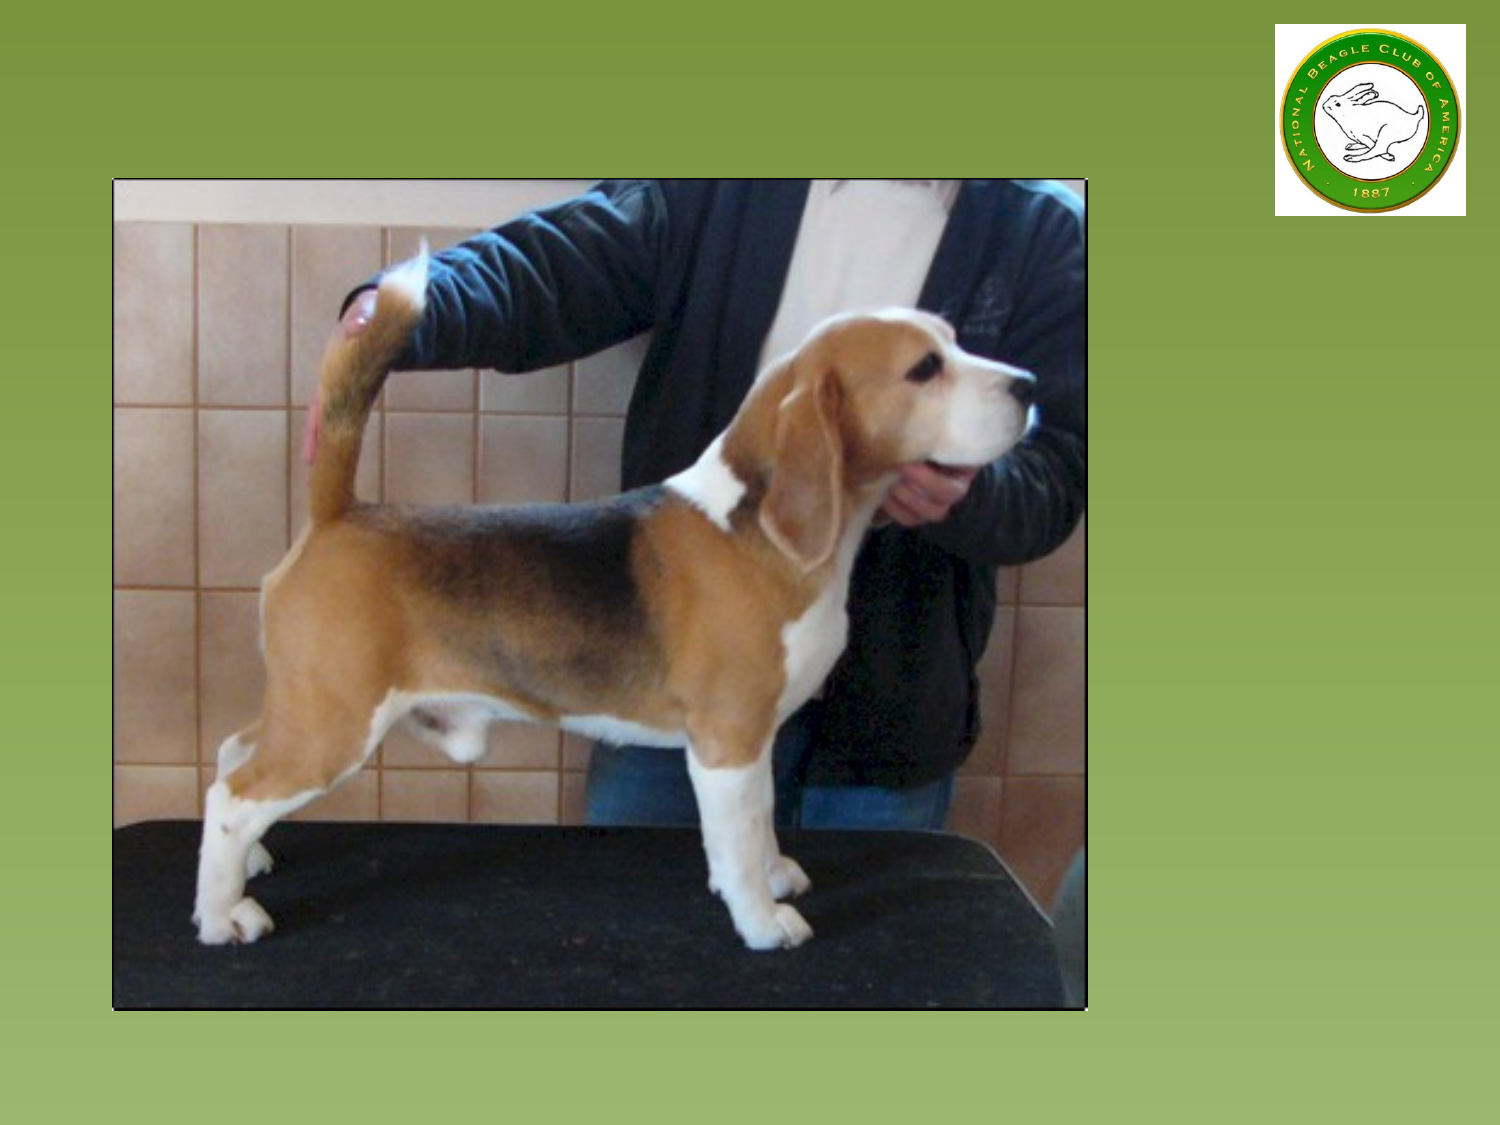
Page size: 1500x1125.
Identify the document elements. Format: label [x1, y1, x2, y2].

list [112, 178, 1088, 1012]
picture [1274, 24, 1466, 216]
